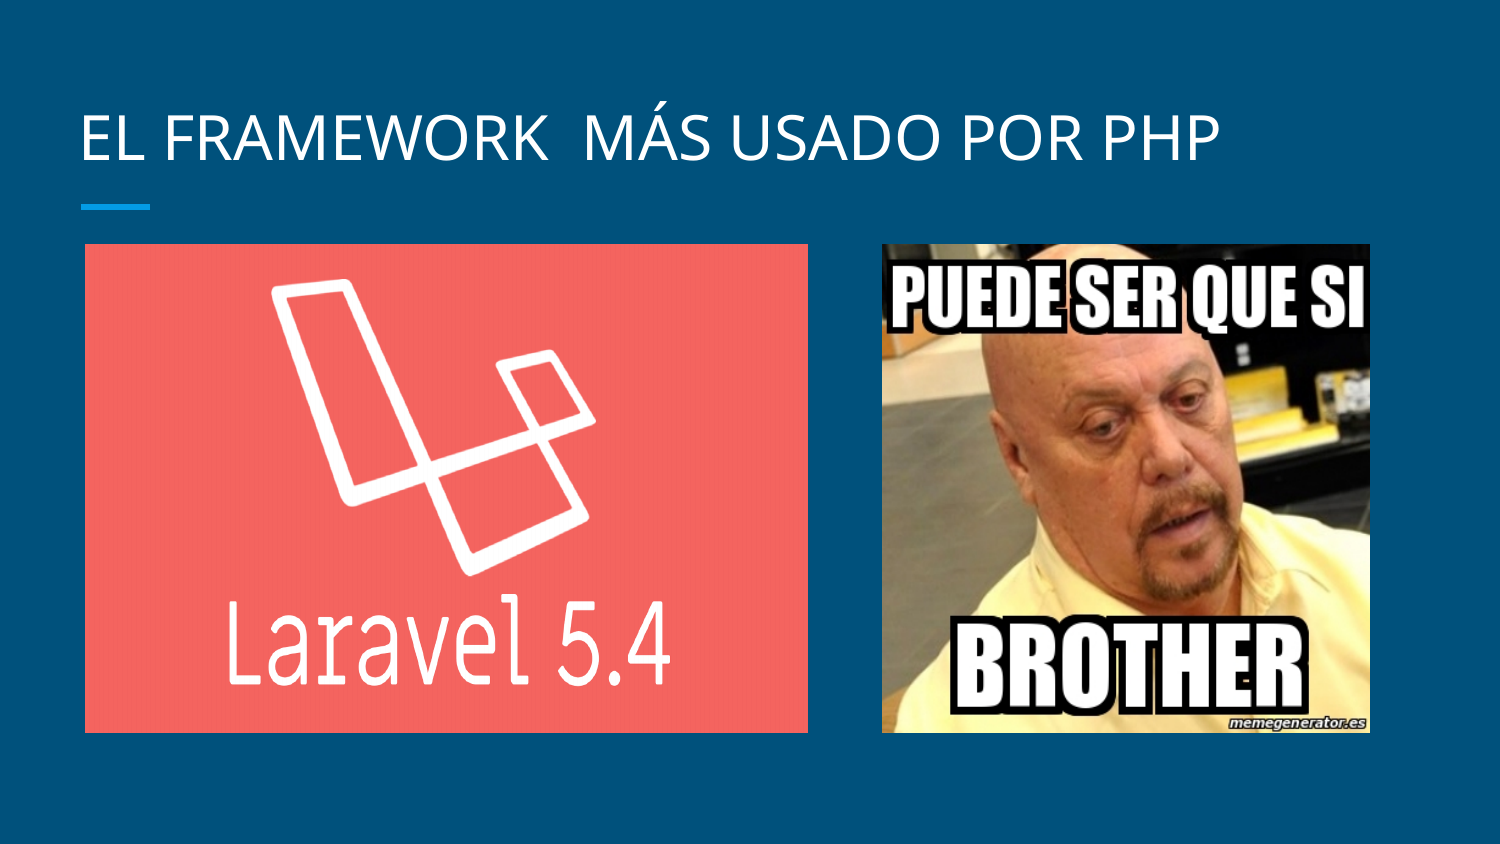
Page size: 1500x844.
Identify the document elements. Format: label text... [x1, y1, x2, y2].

title EL FRAMEWORK MÁS USADO POR PHP [63, 75, 1437, 188]
picture [883, 245, 1369, 732]
picture [86, 245, 807, 732]
